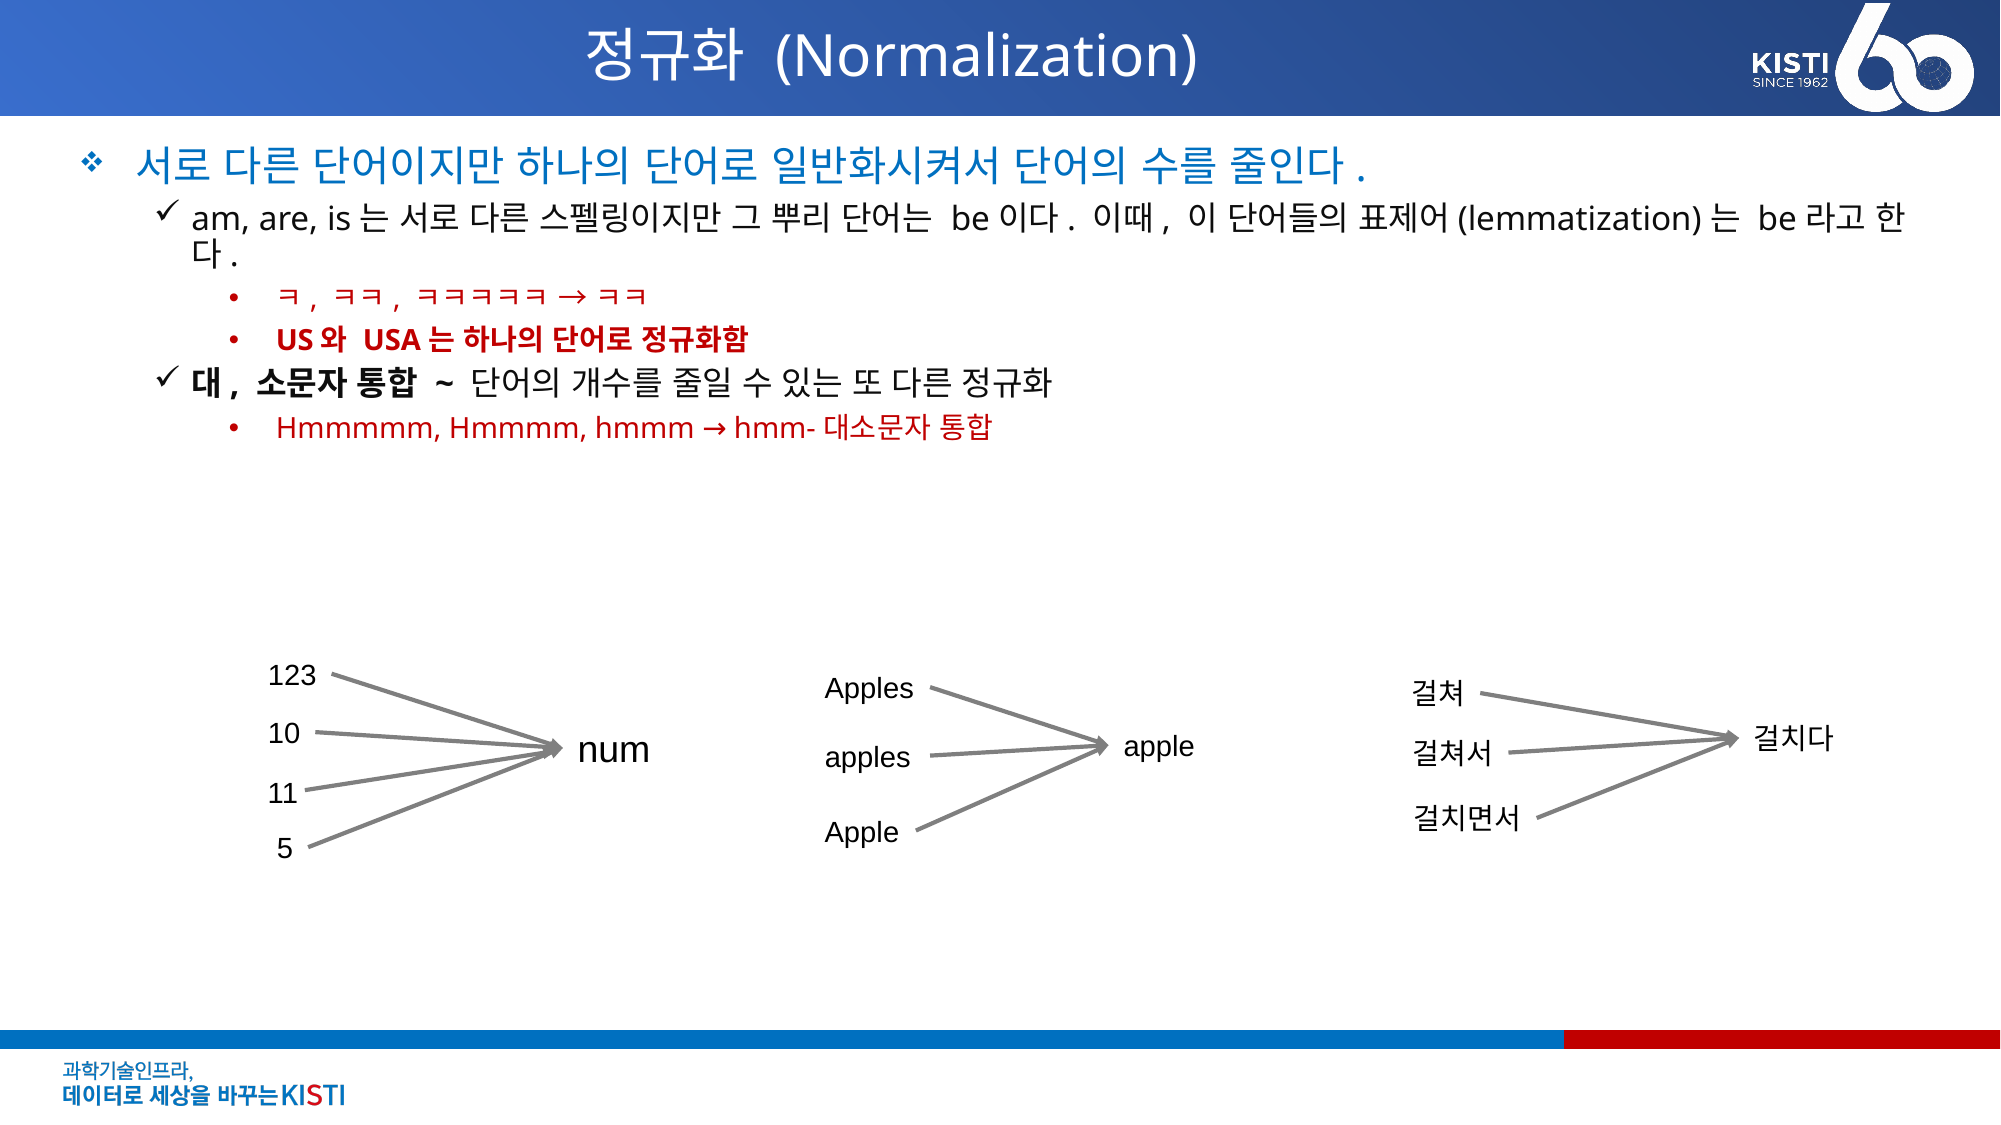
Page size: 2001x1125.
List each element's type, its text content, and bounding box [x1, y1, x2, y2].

list 서로 다른 단어이지만 하나의 단어로 일반화시켜서 단어의 수를 줄인다. am, are, is는 서로 다른 스펠링이지만 그 뿌리 단어는 be이다. 이때, 이 단어들의 표제어(lemmatization)는 be라고 한다. ㅋ, ㅋㅋ, ㅋㅋㅋㅋㅋ → ㅋㅋ US와 USA는 하나의 단어로 정규화함 대, 소문자 통합 ~ 단어의 개수를 줄일 수 있는 또 다른 정규화 Hmmmmm, Hmmmm, hmmm → hmm-대소문자 통합 [63, 138, 1958, 1009]
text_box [809, 662, 1229, 857]
title 정규화 (Normalization) [63, 0, 1720, 116]
picture [1753, 3, 1974, 112]
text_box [252, 648, 674, 873]
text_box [1393, 668, 1882, 844]
picture [63, 1061, 344, 1106]
